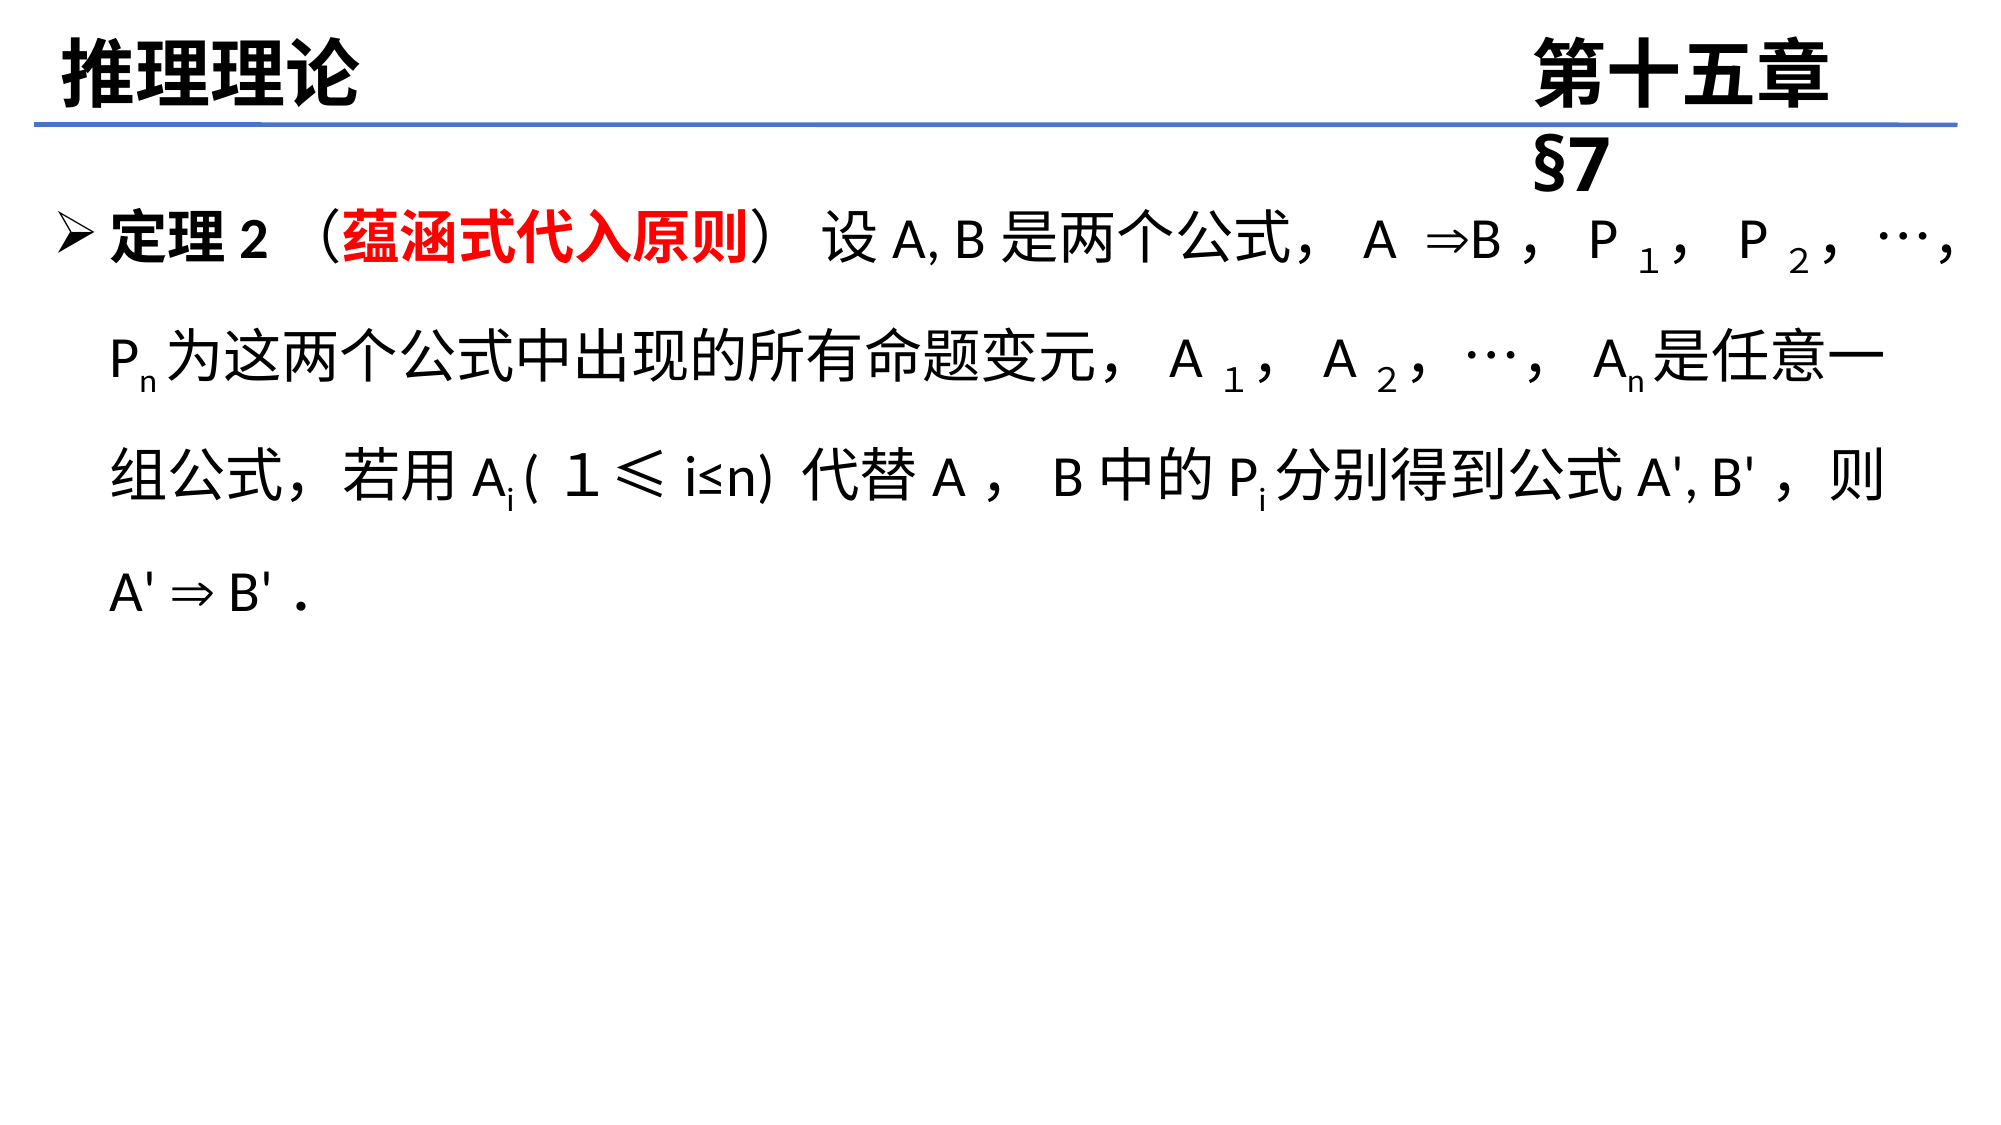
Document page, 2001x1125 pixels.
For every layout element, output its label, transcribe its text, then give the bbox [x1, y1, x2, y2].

text_box 第十五章 §7 [1517, 126, 1958, 214]
text_box 第十五章 §7 [1517, 19, 1958, 124]
text_box 定理2（蕴涵式代入原则） 设A, B是两个公式，A B，P１，P２，…，Pn为这两个公式中出现的所有命题变元，A１，A２，…，An是任意一组公式，若用Ai (１≤i≤n) 代替A，B中的Pi分别得到公式A', B'，则A'  B'． [38, 153, 1951, 1065]
text_box 推理理论 [46, 18, 932, 124]
